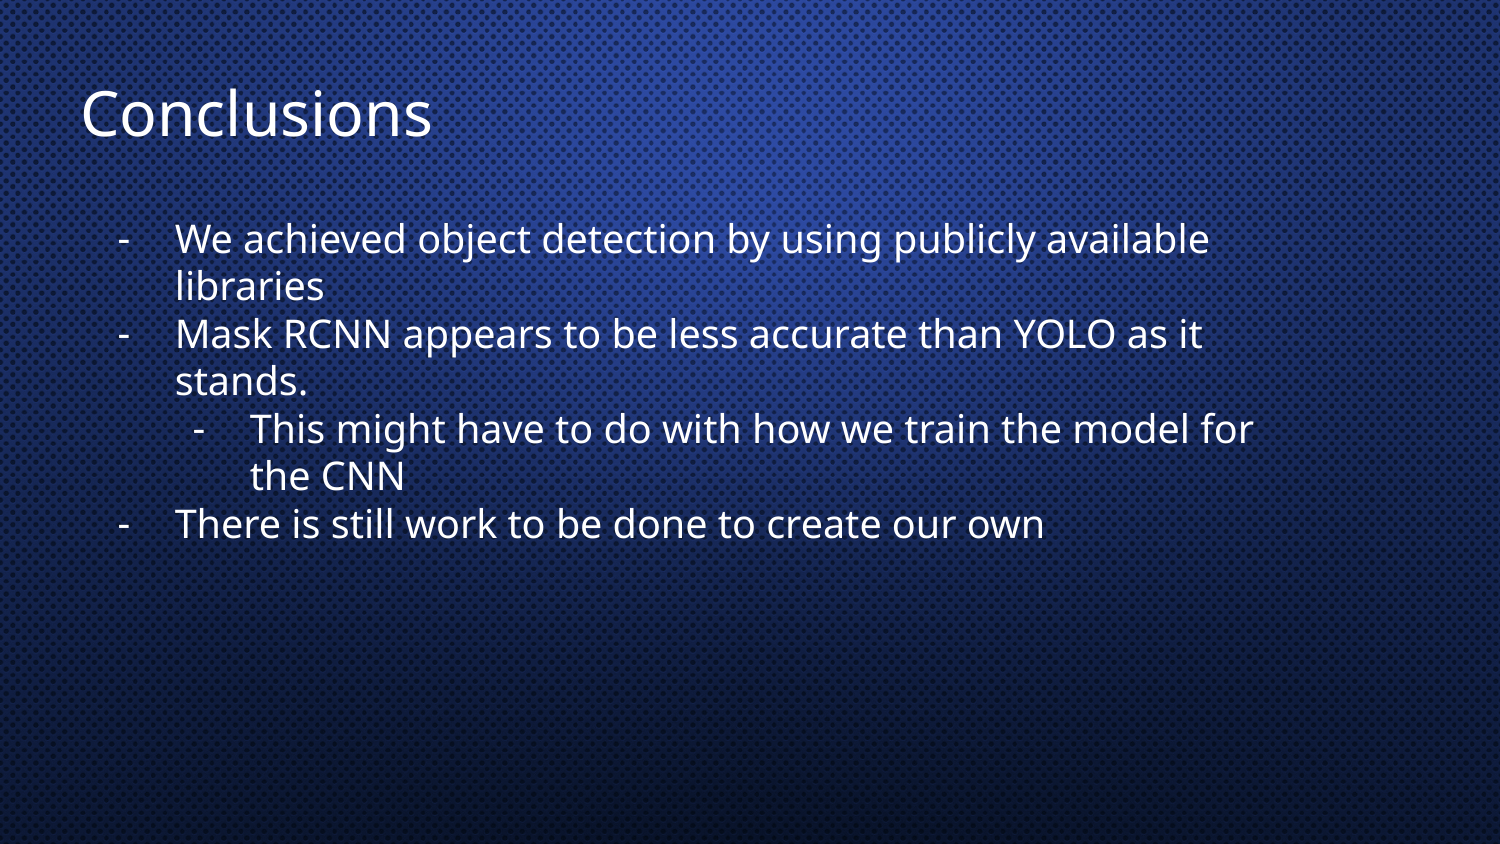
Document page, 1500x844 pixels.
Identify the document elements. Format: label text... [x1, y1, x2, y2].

text_box Conclusions [68, 73, 1288, 150]
text_box We achieved object detection by using publicly available libraries Mask RCNN appears to be less accurate than YOLO as it stands. This might have to do with how we train the model for the CNN There is still work to be done to create our own [88, 208, 1278, 552]
picture [0, 0, 1500, 844]
